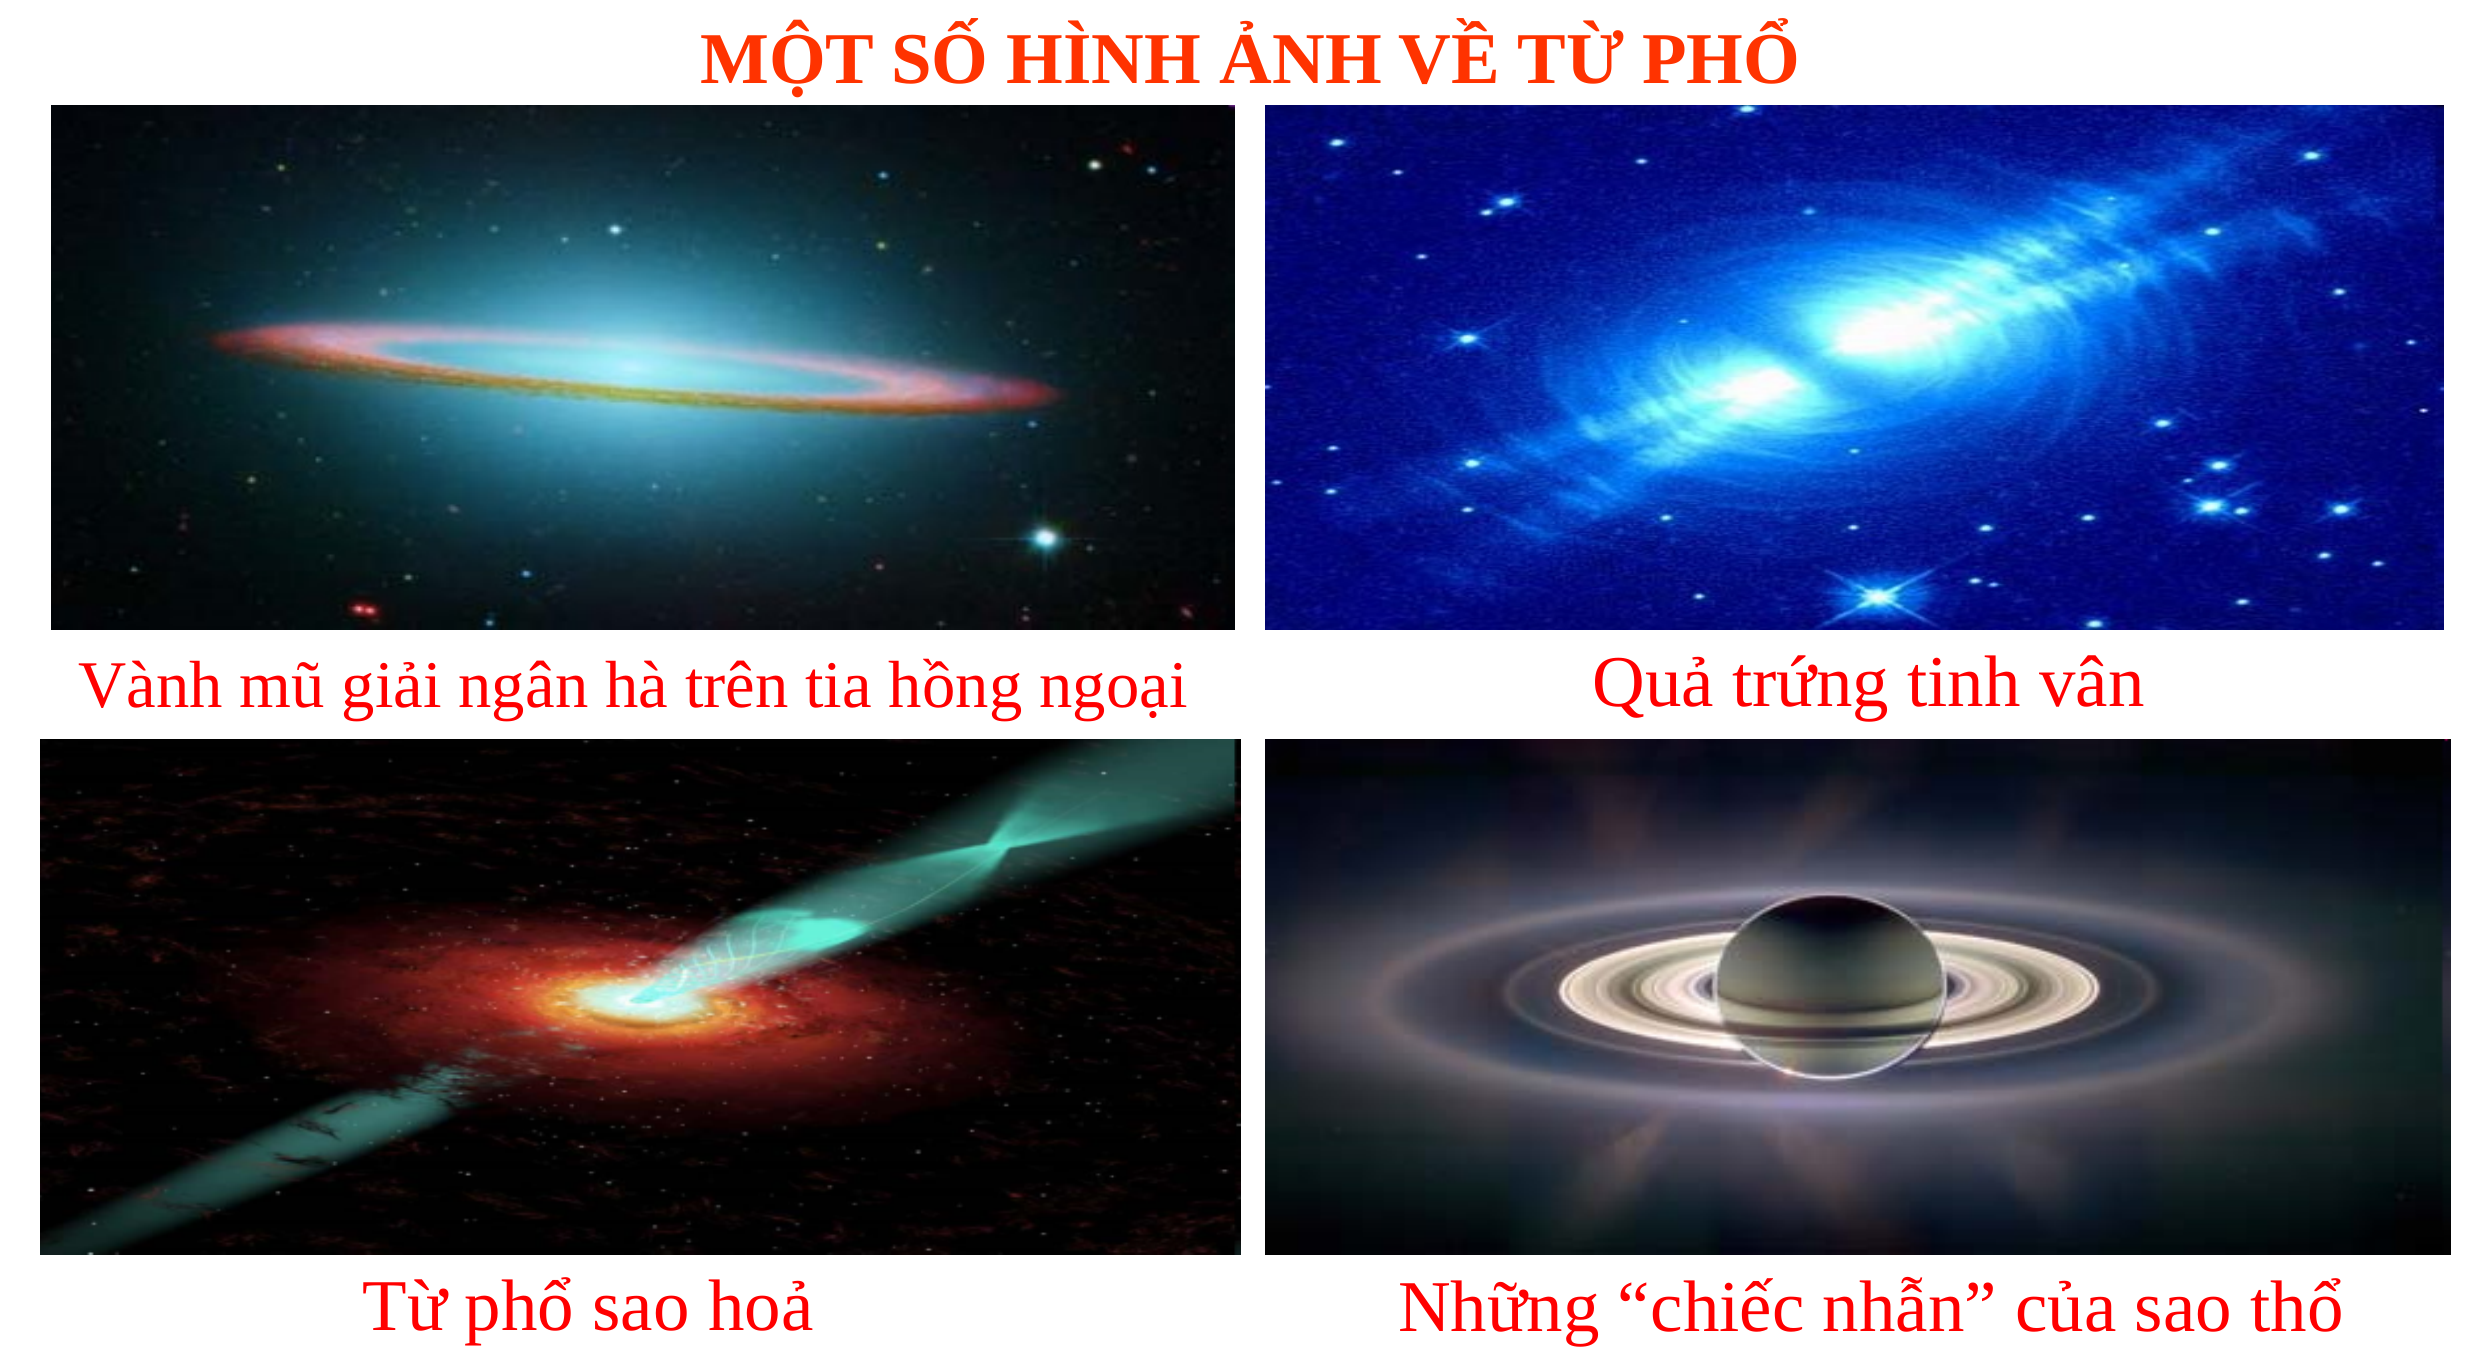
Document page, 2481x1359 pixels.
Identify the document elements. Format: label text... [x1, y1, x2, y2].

text_box MỘT SỐ HÌNH ẢNH VỀ TỪ PHỔ [475, 0, 2026, 110]
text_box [1265, 105, 2444, 730]
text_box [27, 105, 1241, 730]
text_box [1265, 739, 2466, 1355]
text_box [40, 739, 1241, 1355]
